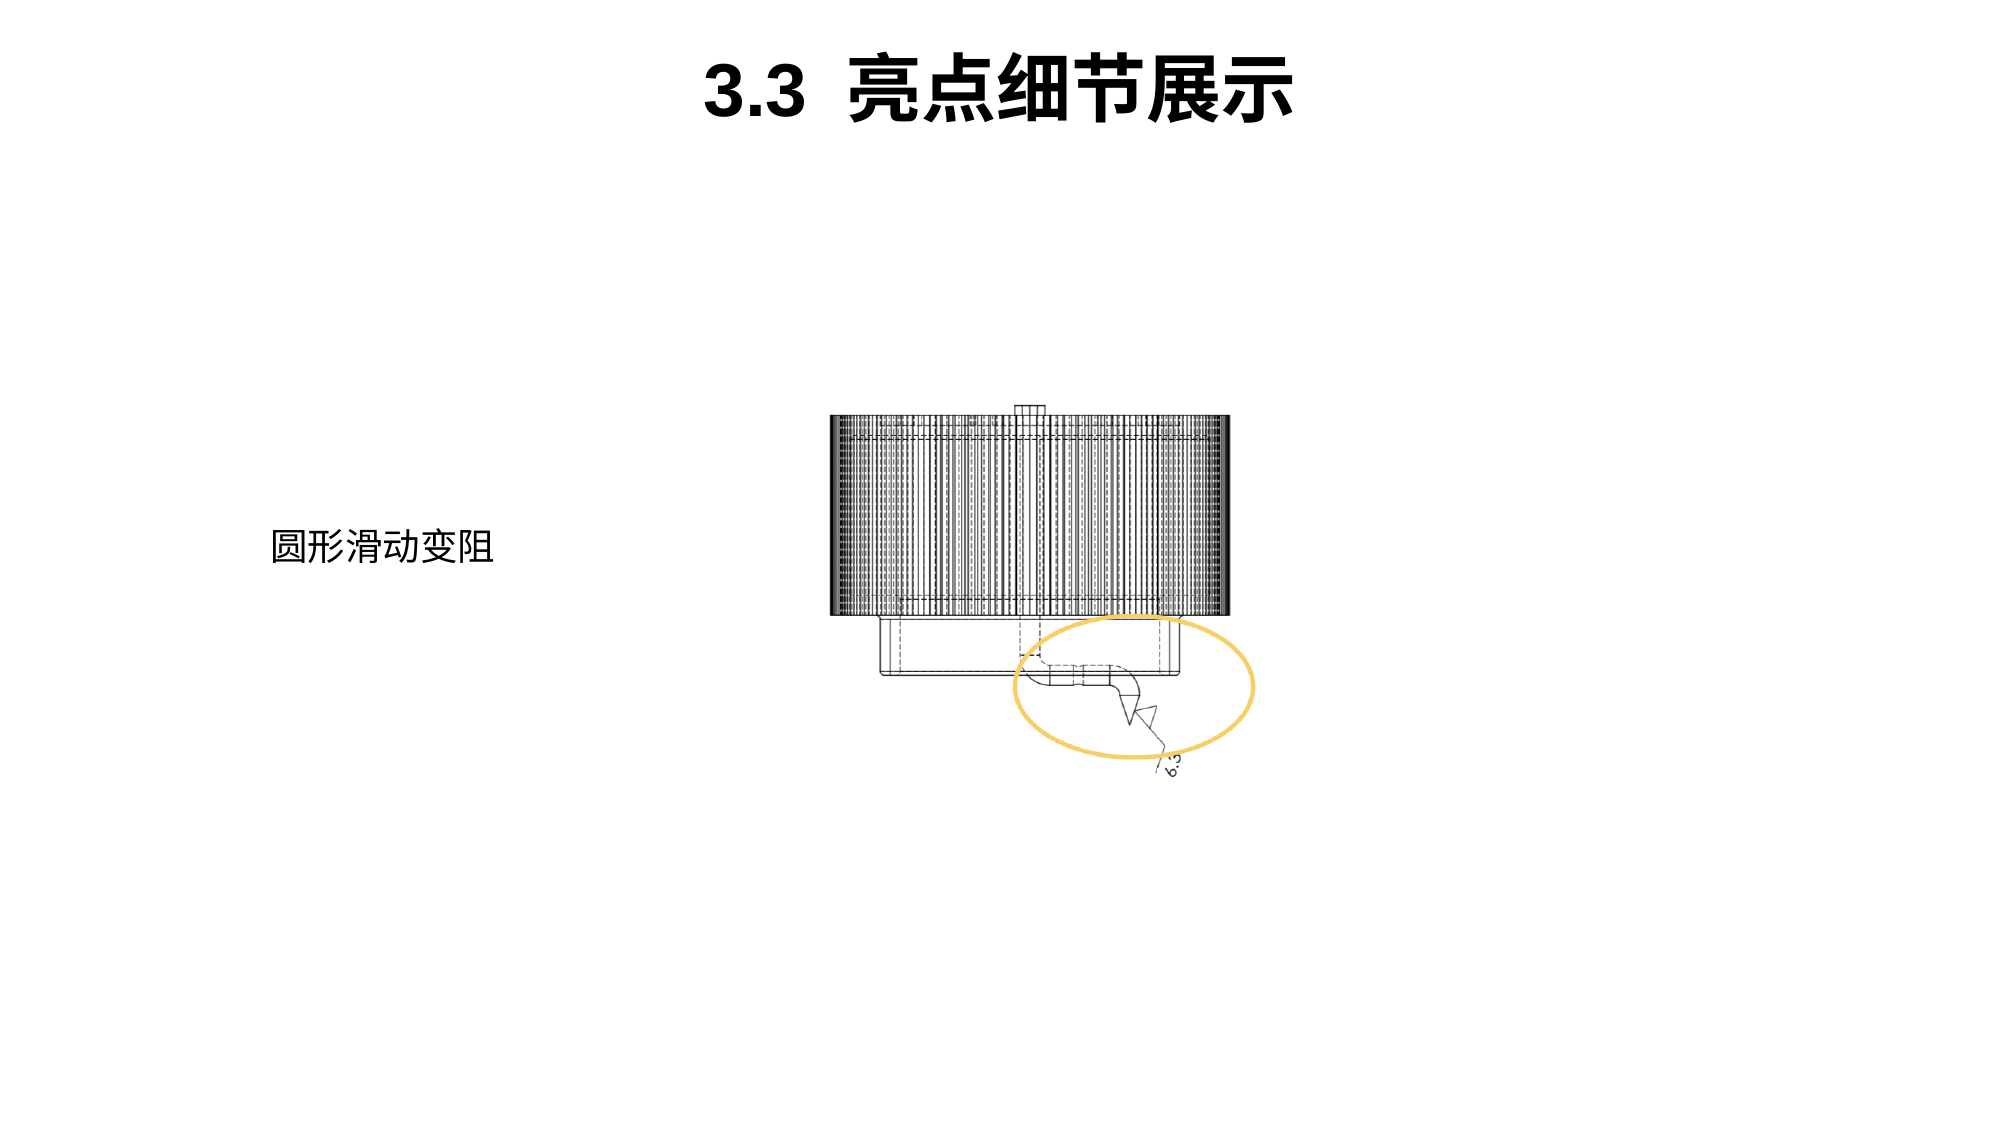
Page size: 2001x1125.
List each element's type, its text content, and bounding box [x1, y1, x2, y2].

picture [782, 367, 1328, 784]
text_box 3.3 亮点细节展示 [688, 34, 1312, 140]
text_box 圆形滑动变阻 [255, 515, 511, 576]
